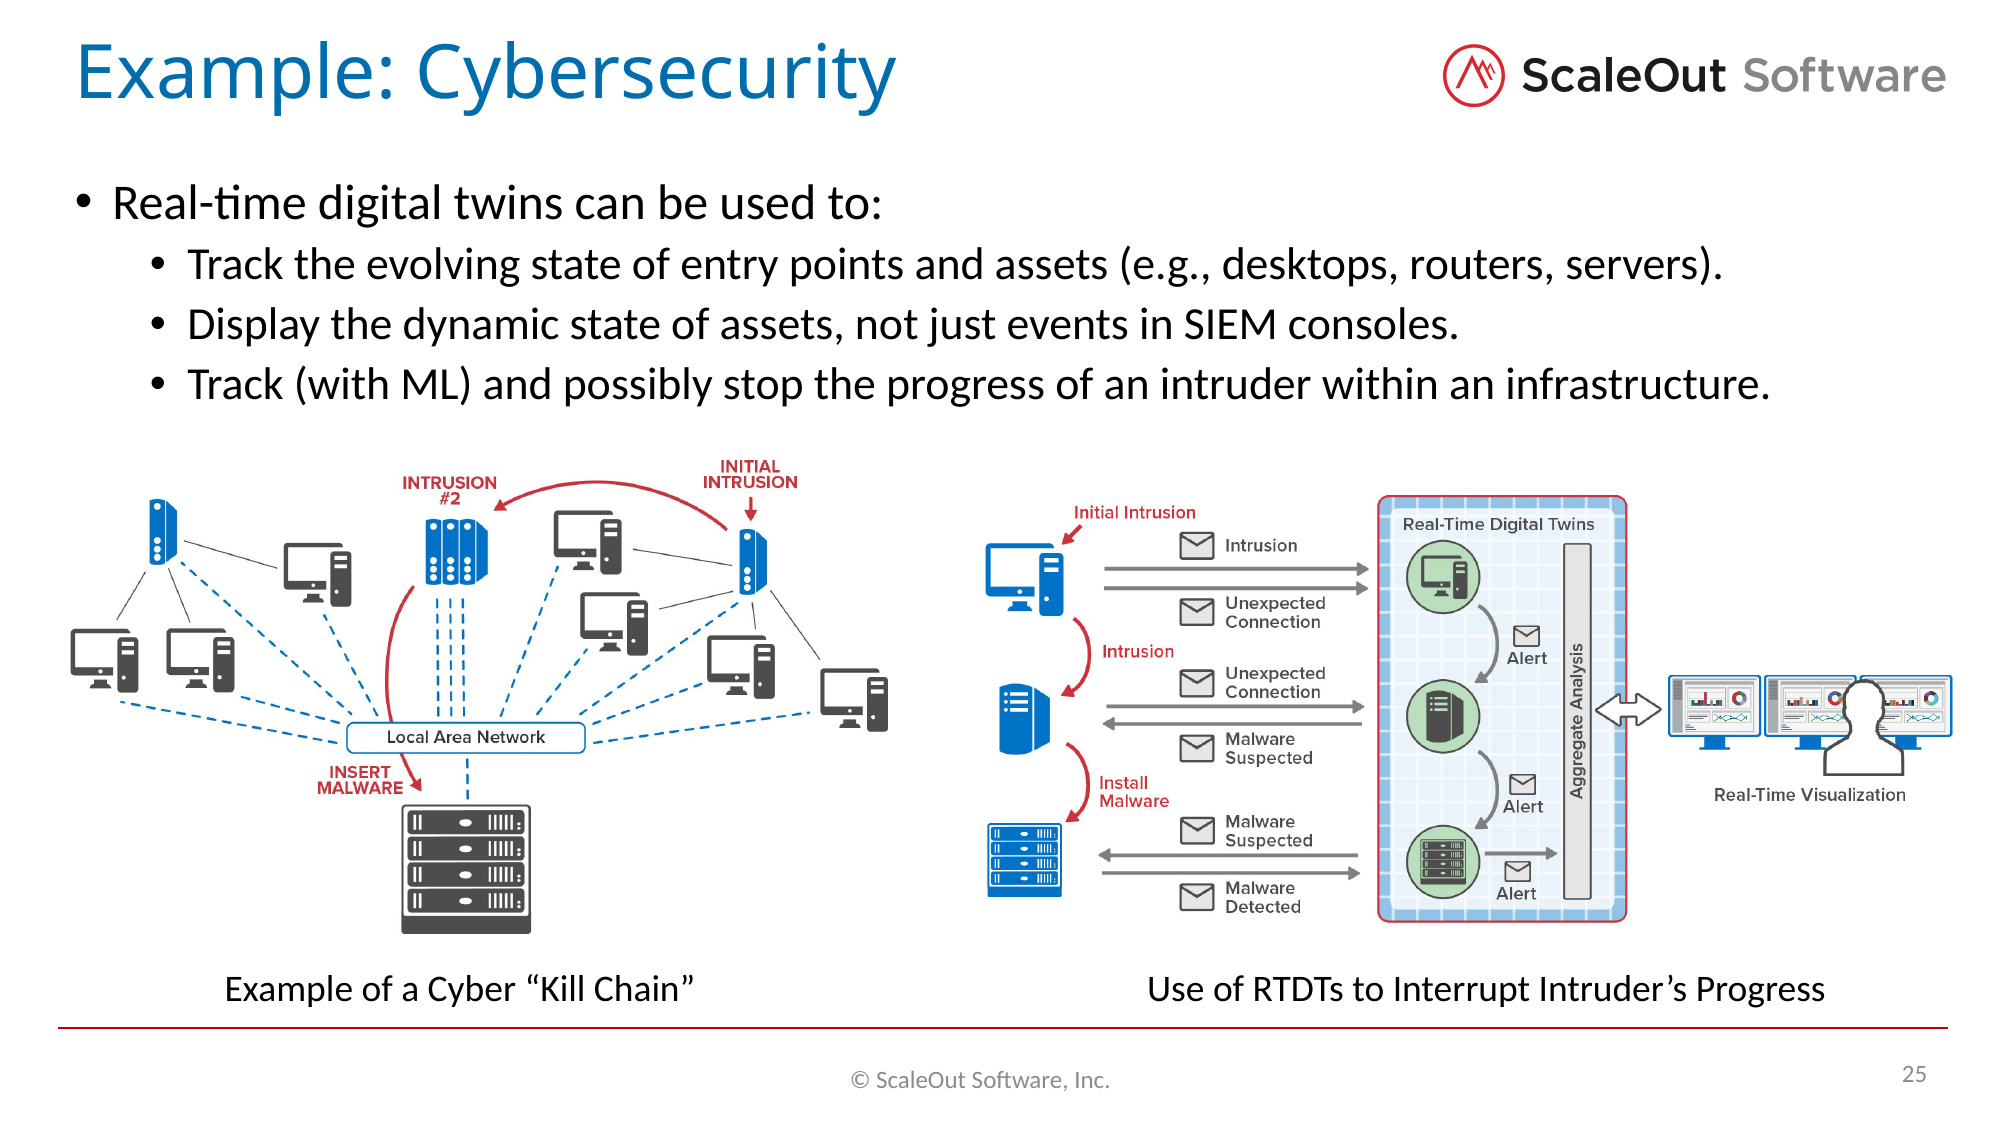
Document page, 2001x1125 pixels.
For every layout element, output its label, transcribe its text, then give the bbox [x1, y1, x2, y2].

footer © ScaleOut Software, Inc. [530, 1048, 1431, 1109]
picture [29, 442, 924, 957]
title Example: Cybersecurity [59, 18, 1438, 131]
list Real-time digital twins can be used to: Track the evolving state of entry points and assets (e.g., desktops, routers, servers). Display the dynamic state of assets, not just events in SIEM consoles. Track (with ML) and possibly stop the progress of an intruder within an infrastructure. [59, 168, 1824, 443]
text_box Use of RTDTs to Interrupt Intruder’s Progress [1132, 956, 1842, 1016]
slide_number 25 [1598, 1042, 1943, 1103]
text_box Example of a Cyber “Kill Chain” [209, 957, 712, 1016]
picture [969, 483, 1970, 940]
picture [1438, 37, 1955, 115]
